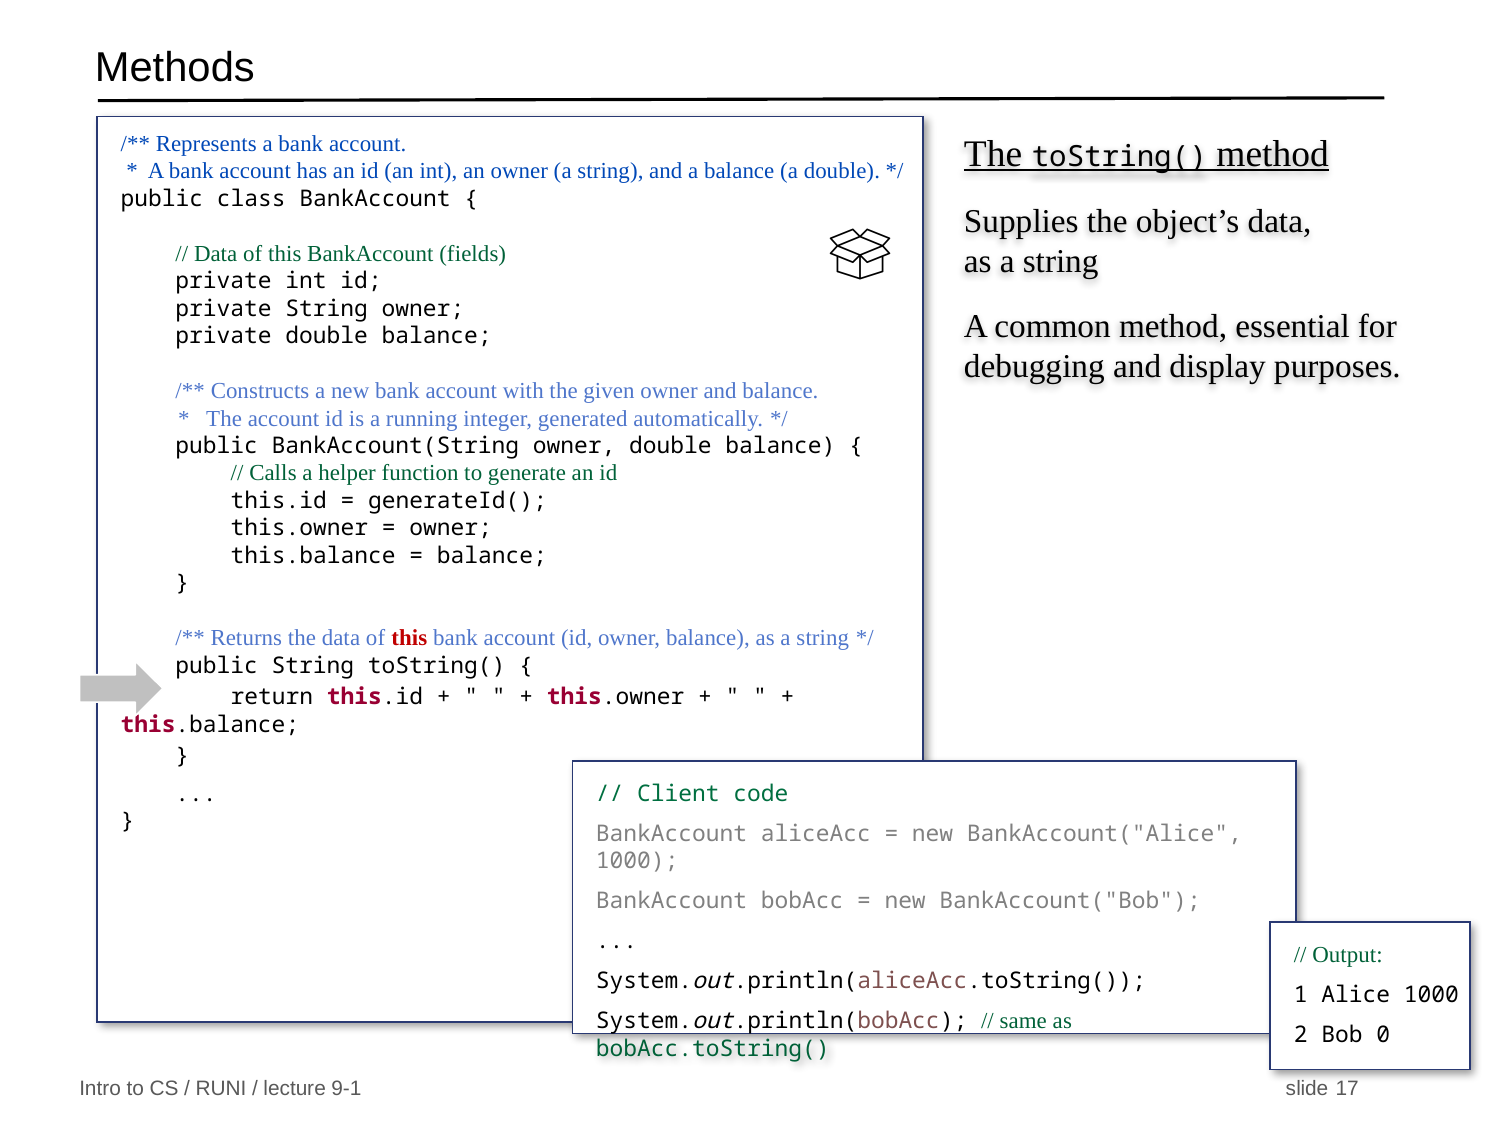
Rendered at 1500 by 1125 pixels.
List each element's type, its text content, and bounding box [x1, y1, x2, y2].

text_box The toString() method Supplies the object’s data, as a string A common method, essential for debugging and display purposes. [922, 102, 1457, 777]
text_box // Client code BankAccount aliceAcc = new BankAccount("Alice", 1000); BankAccount bobAcc = new BankAccount("Bob"); ... System.out.println(aliceAcc.toString()); System.out.println(bobAcc); // same as bobAcc.toString() [572, 760, 1297, 1034]
picture [828, 222, 892, 286]
title Methods [79, 33, 1371, 109]
text_box /** Represents a bank account. * A bank account has an id (an int), an owner (a string), and a balance (a double). */ public class BankAccount { // Data of this BankAccount (fields) private int id; private String owner; private double balance; /** Constructs a new bank account with the given owner and balance. * The account id is a running integer, generated automatically. */ public BankAccount(String owner, double balance) { // Calls a helper function to generate an id this.id = generateId(); this.owner = owner; this.balance = balance; } /** Returns the data of this bank account (id, owner, balance), as a string */ public String toString() { return this.id + " " + this.owner + " " + this.balance; } ... } [96, 116, 924, 1022]
text_box // Output: 1 Alice 1000 2 Bob 0 [1270, 922, 1471, 1070]
text_box [79, 661, 163, 716]
